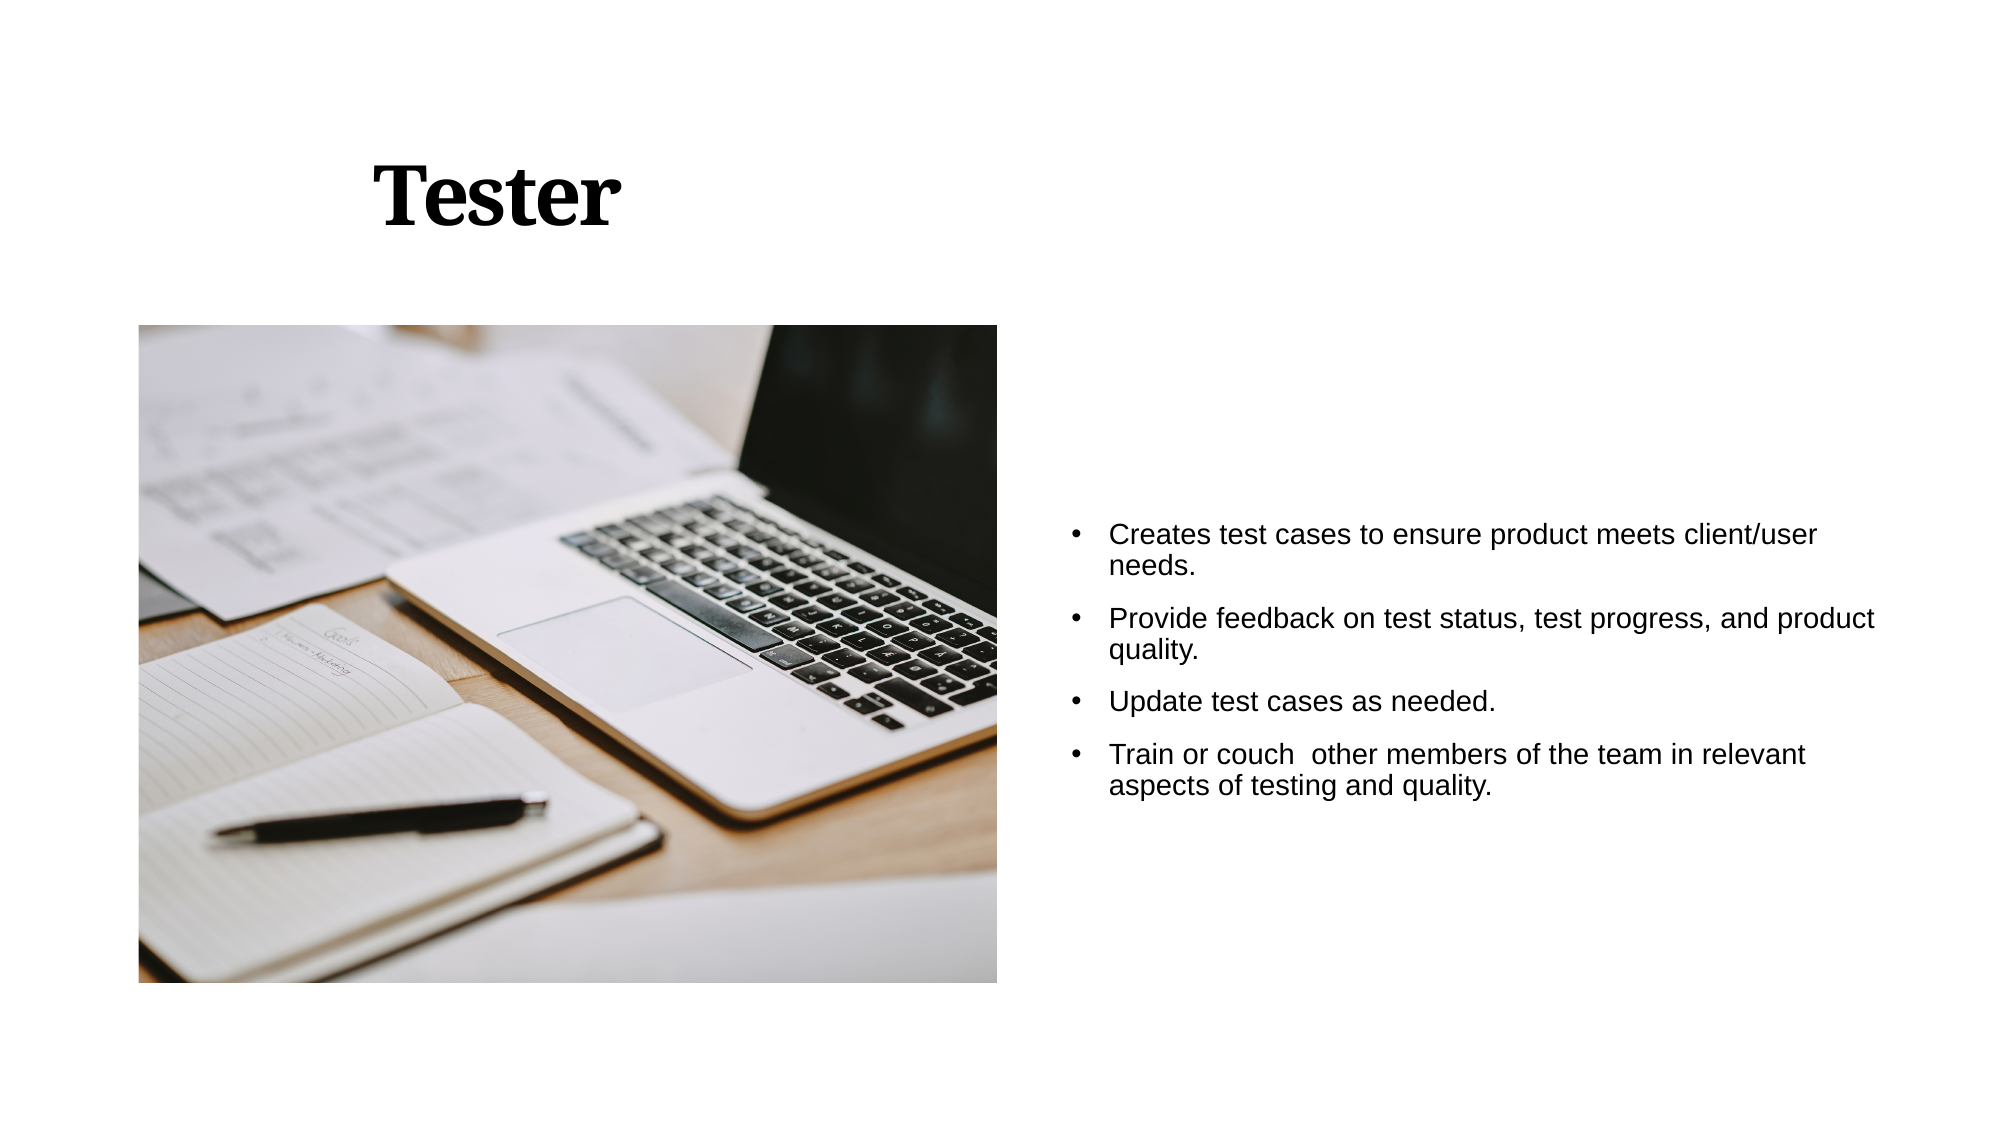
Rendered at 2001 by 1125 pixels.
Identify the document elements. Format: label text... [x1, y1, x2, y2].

picture [138, 325, 997, 983]
list Creates test cases to ensure product meets client/user needs. Provide feedback on test status, test progress, and product quality. Update test cases as needed. Train or couch other members of the team in relevant aspects of testing and quality. [1071, 507, 1930, 801]
title Tester [138, 33, 859, 252]
